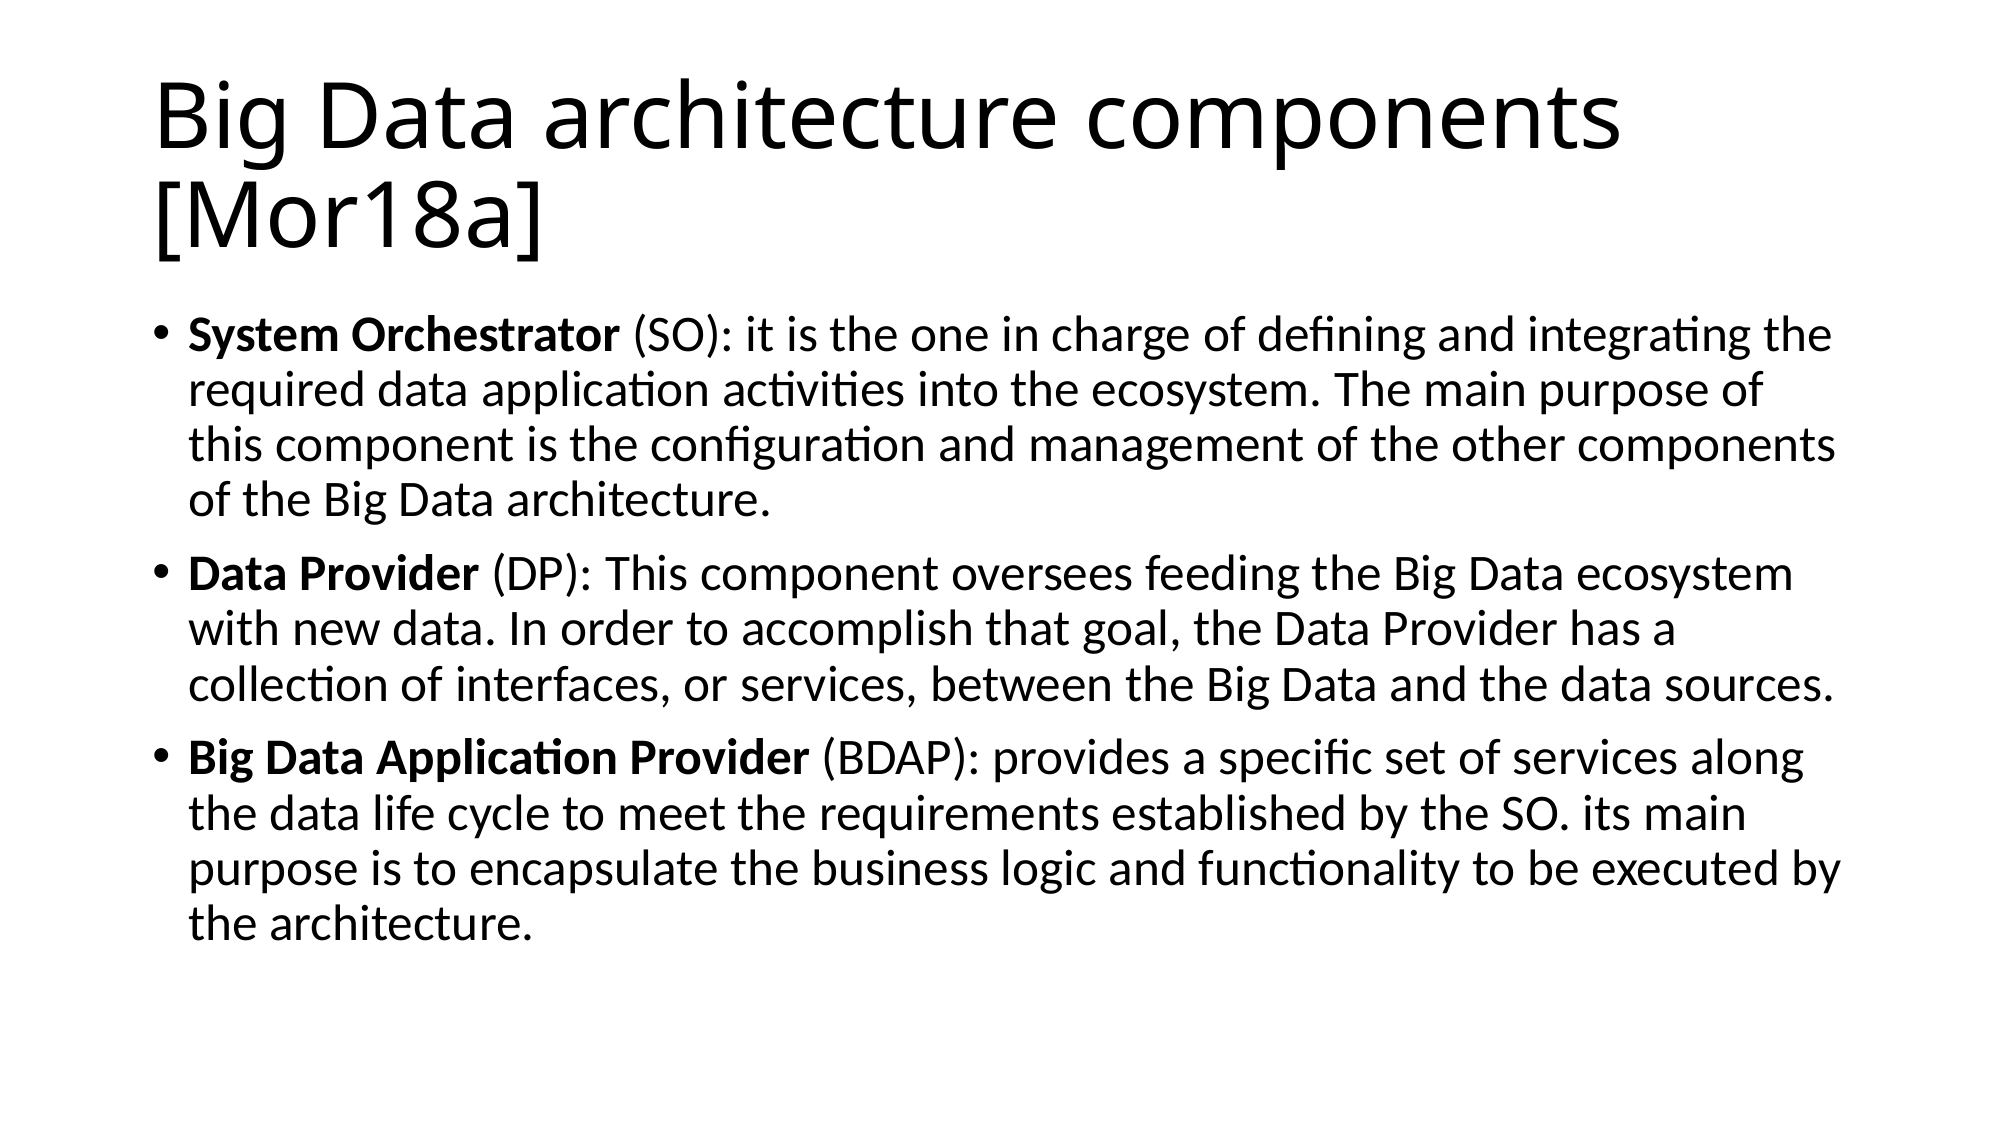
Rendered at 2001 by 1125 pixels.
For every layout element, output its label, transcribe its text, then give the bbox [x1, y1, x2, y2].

title Big Data architecture components [Mor18a] [137, 59, 1863, 278]
list System Orchestrator (SO): it is the one in charge of defining and integrating the required data application activities into the ecosystem. The main purpose of this component is the configuration and management of the other components of the Big Data architecture. Data Provider (DP): This component oversees feeding the Big Data ecosystem with new data. In order to accomplish that goal, the Data Provider has a collection of interfaces, or services, between the Big Data and the data sources. Big Data Application Provider (BDAP): provides a specific set of services along the data life cycle to meet the requirements established by the SO. its main purpose is to encapsulate the business logic and functionality to be executed by the architecture. [137, 299, 1863, 1014]
